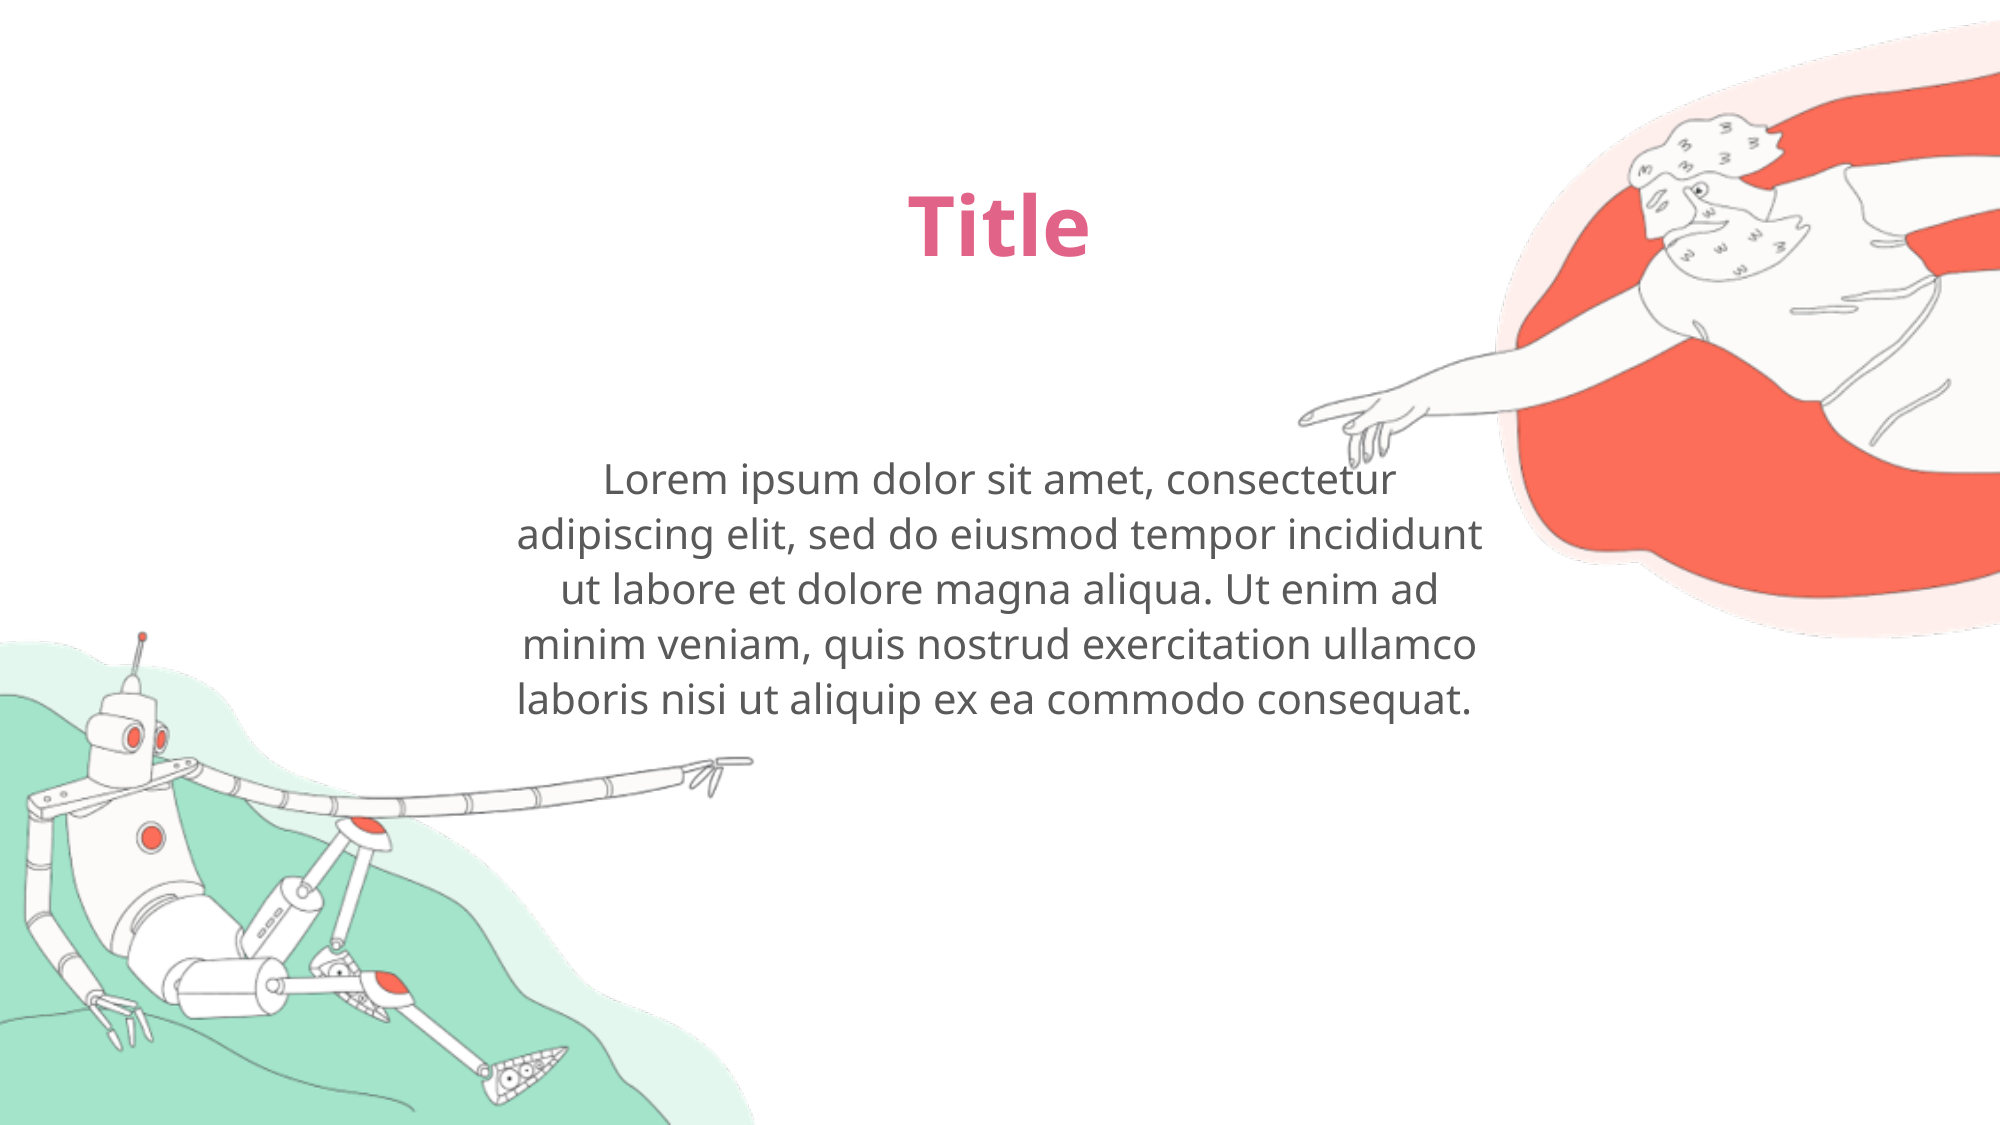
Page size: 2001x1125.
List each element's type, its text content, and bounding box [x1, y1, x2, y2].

picture [1247, 0, 2000, 676]
picture [0, 592, 818, 1125]
text_box Lorem ipsum dolor sit amet, consectetur adipiscing elit, sed do eiusmod tempor incididunt ut labore et dolore magna aliqua. Ut enim ad minim veniam, quis nostrud exercitation ullamco laboris nisi ut aliquip ex ea commodo consequat. [498, 432, 1502, 894]
text_box Title [616, 165, 1242, 299]
